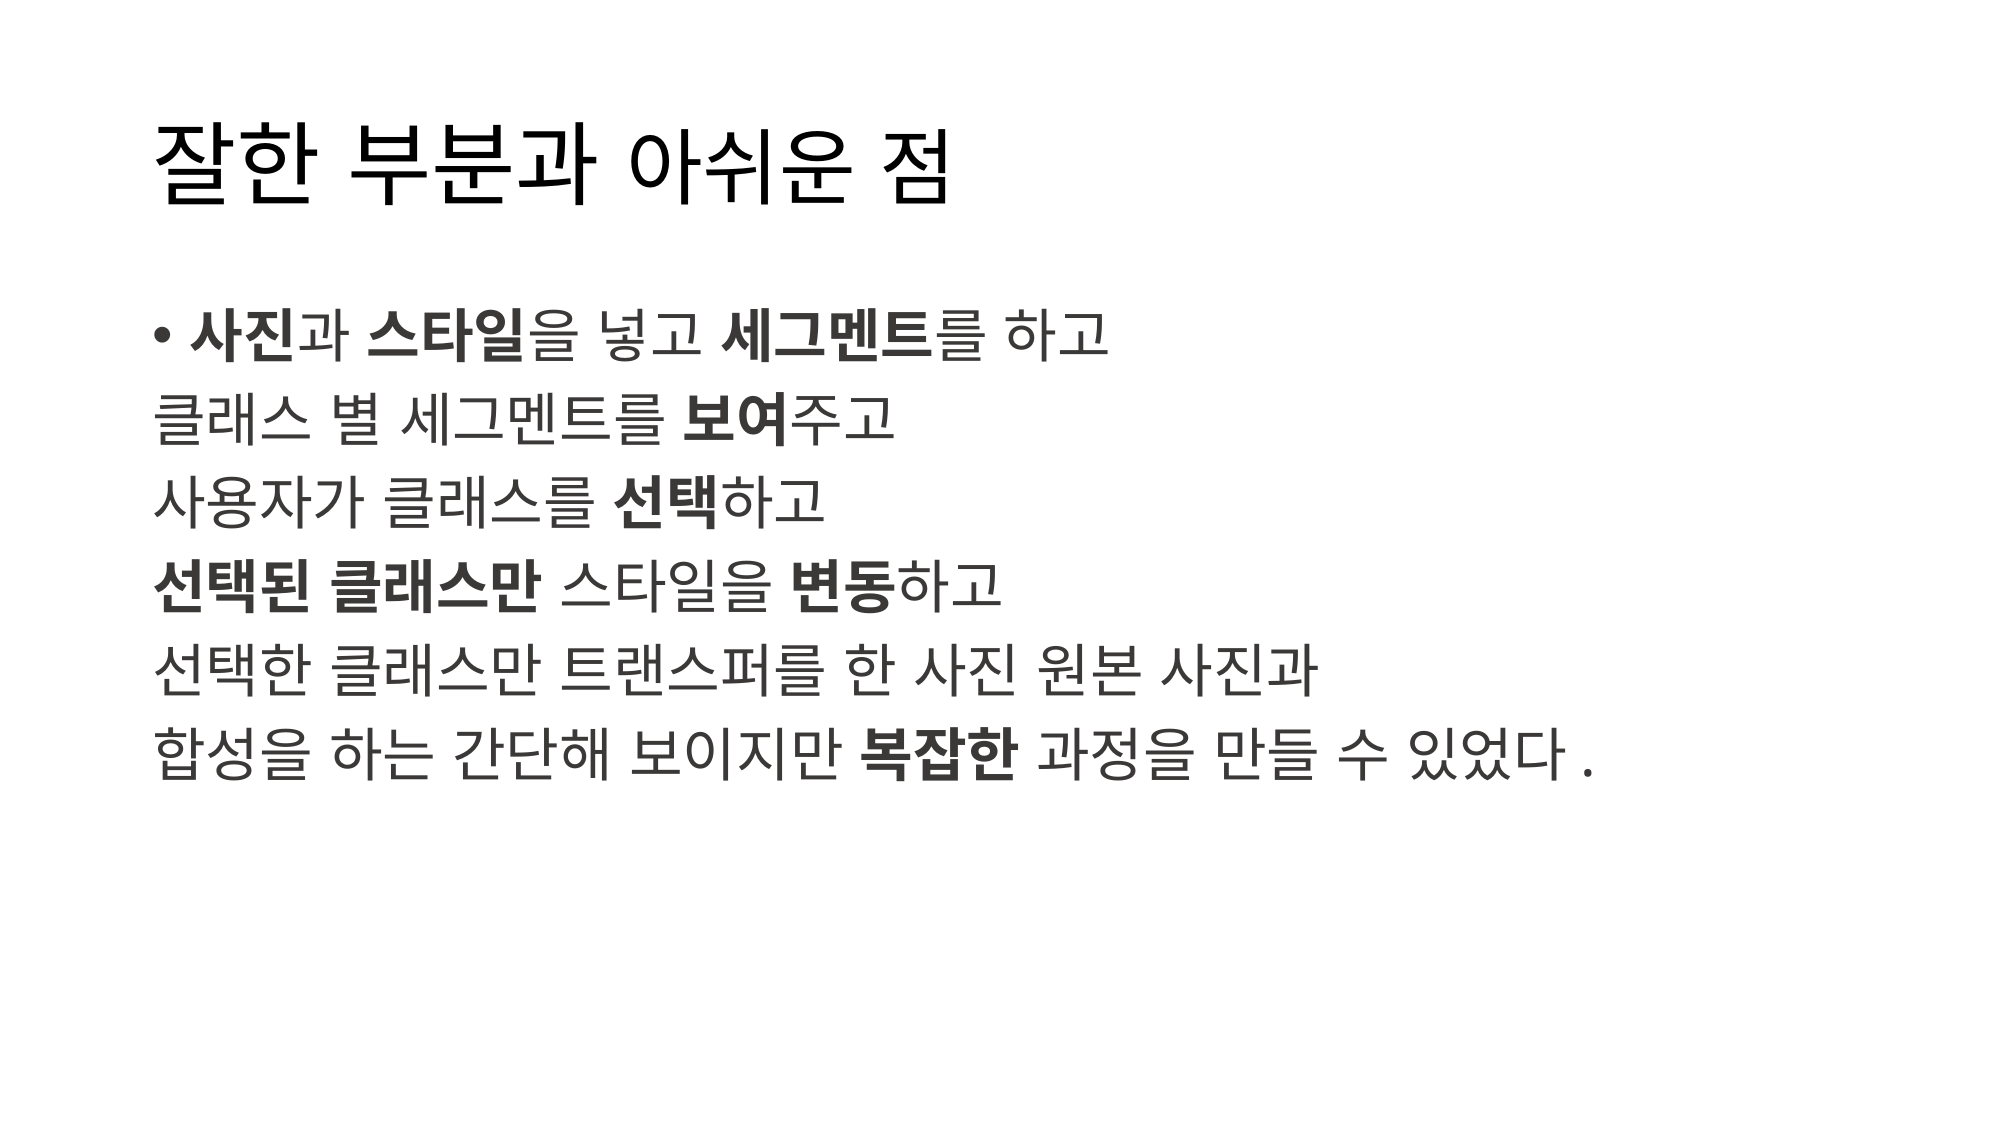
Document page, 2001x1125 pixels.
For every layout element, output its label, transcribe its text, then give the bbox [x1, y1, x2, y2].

title 잘한 부분과 아쉬운 점 [137, 59, 1863, 278]
list 사진과 스타일을 넣고 세그멘트를 하고 클래스 별 세그멘트를 보여주고 사용자가 클래스를 선택하고 선택된 클래스만 스타일을 변동하고 선택한 클래스만 트랜스퍼를 한 사진 원본 사진과 합성을 하는 간단해 보이지만 복잡한 과정을 만들 수 있었다. [137, 299, 1863, 1014]
